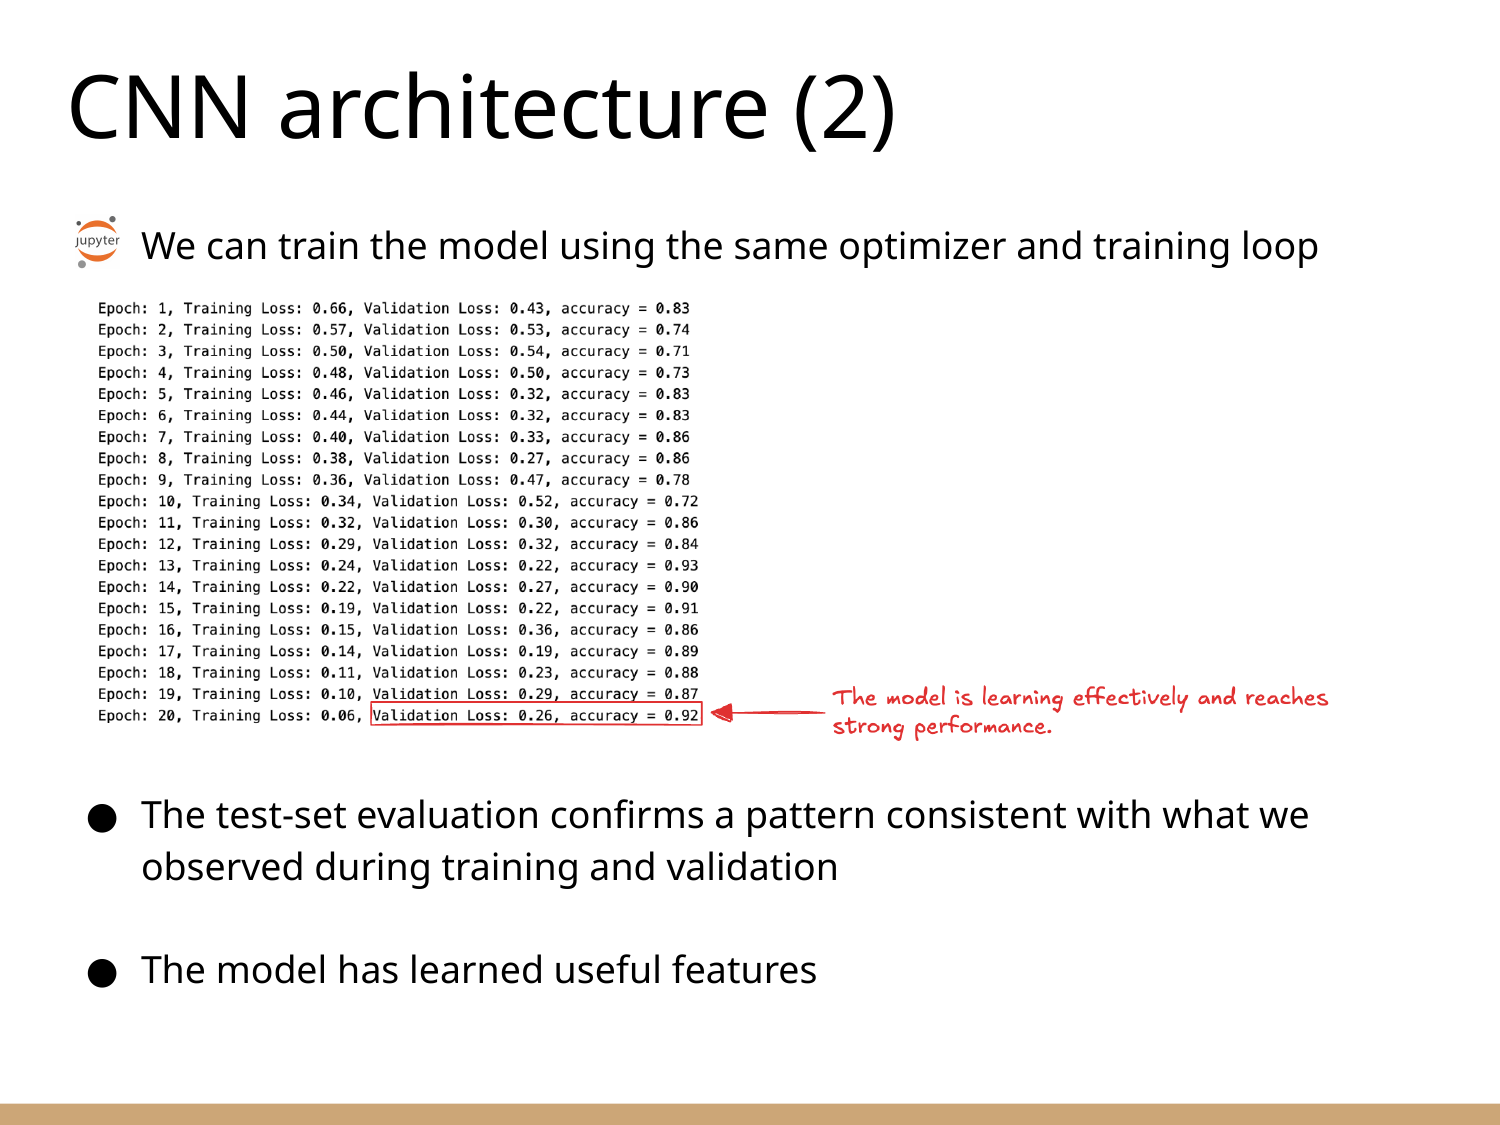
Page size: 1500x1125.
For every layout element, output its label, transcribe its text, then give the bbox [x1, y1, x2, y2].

title CNN architecture (2) [51, 69, 1449, 172]
picture [74, 282, 1351, 755]
list We can train the model using the same optimizer and training loop The test-set evaluation confirms a pattern consistent with what we observed during training and validation The model has learned useful features [51, 200, 1449, 1015]
picture [74, 213, 120, 269]
